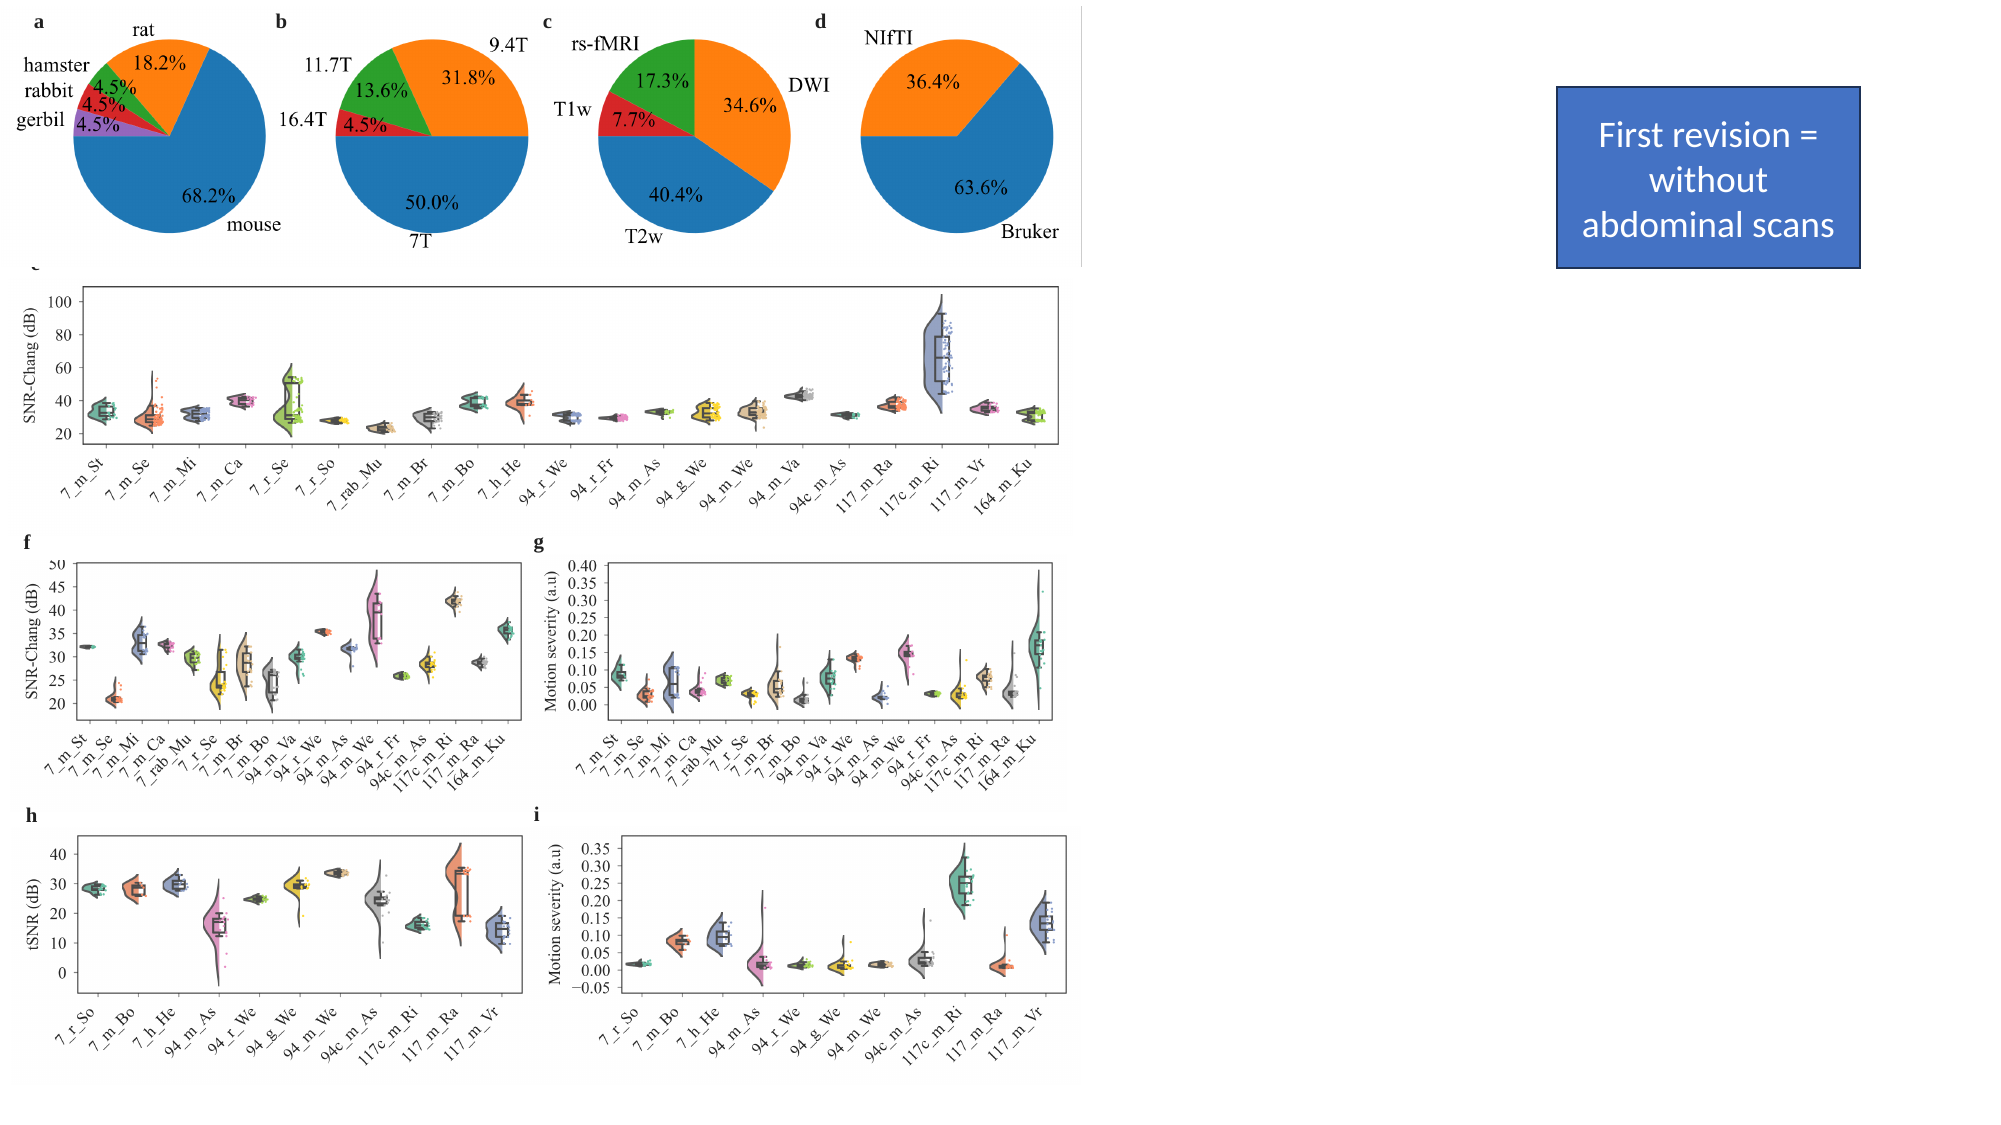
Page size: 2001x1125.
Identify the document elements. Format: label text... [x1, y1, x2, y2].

text_box First revision = without abdominal scans [1556, 86, 1861, 269]
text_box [0, 0, 1082, 1085]
